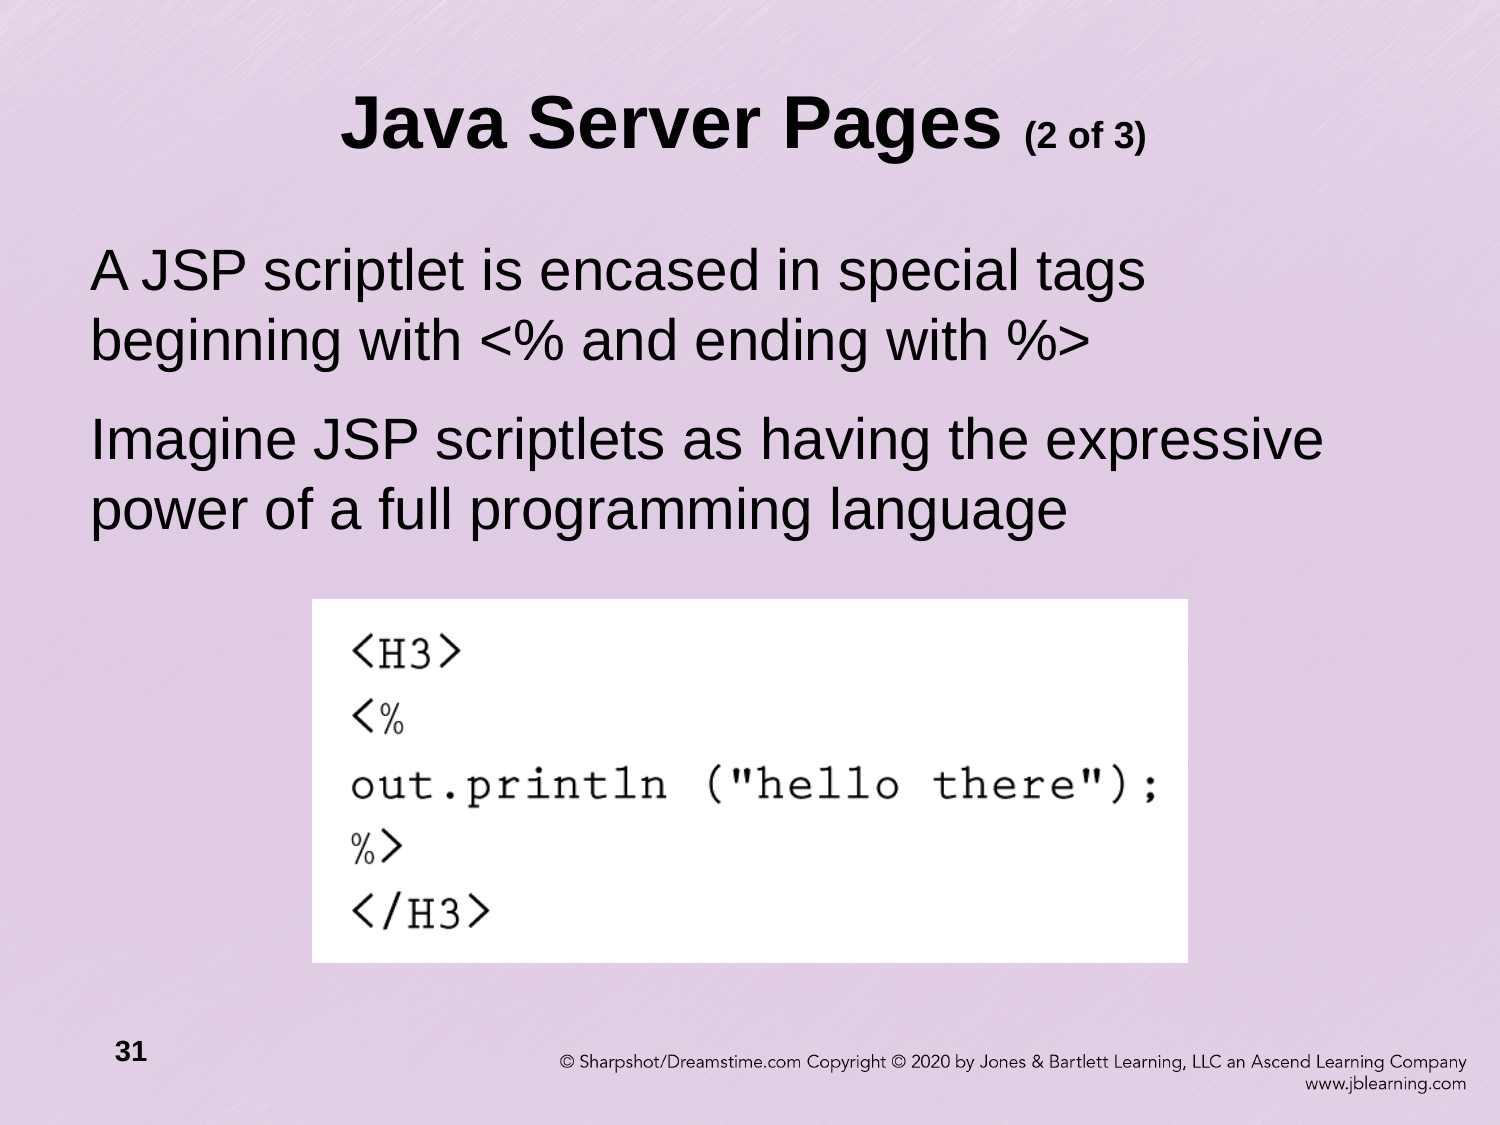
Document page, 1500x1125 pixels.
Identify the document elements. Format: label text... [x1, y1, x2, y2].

list A JSP scriptlet is encased in special tags beginning with <% and ending with %> Imagine JSP scriptlets as having the expressive power of a full programming language [75, 224, 1425, 612]
picture [0, 0, 1500, 1125]
slide_number 31 [99, 1024, 438, 1078]
title Java Server Pages (2 of 3) [125, 24, 1363, 213]
